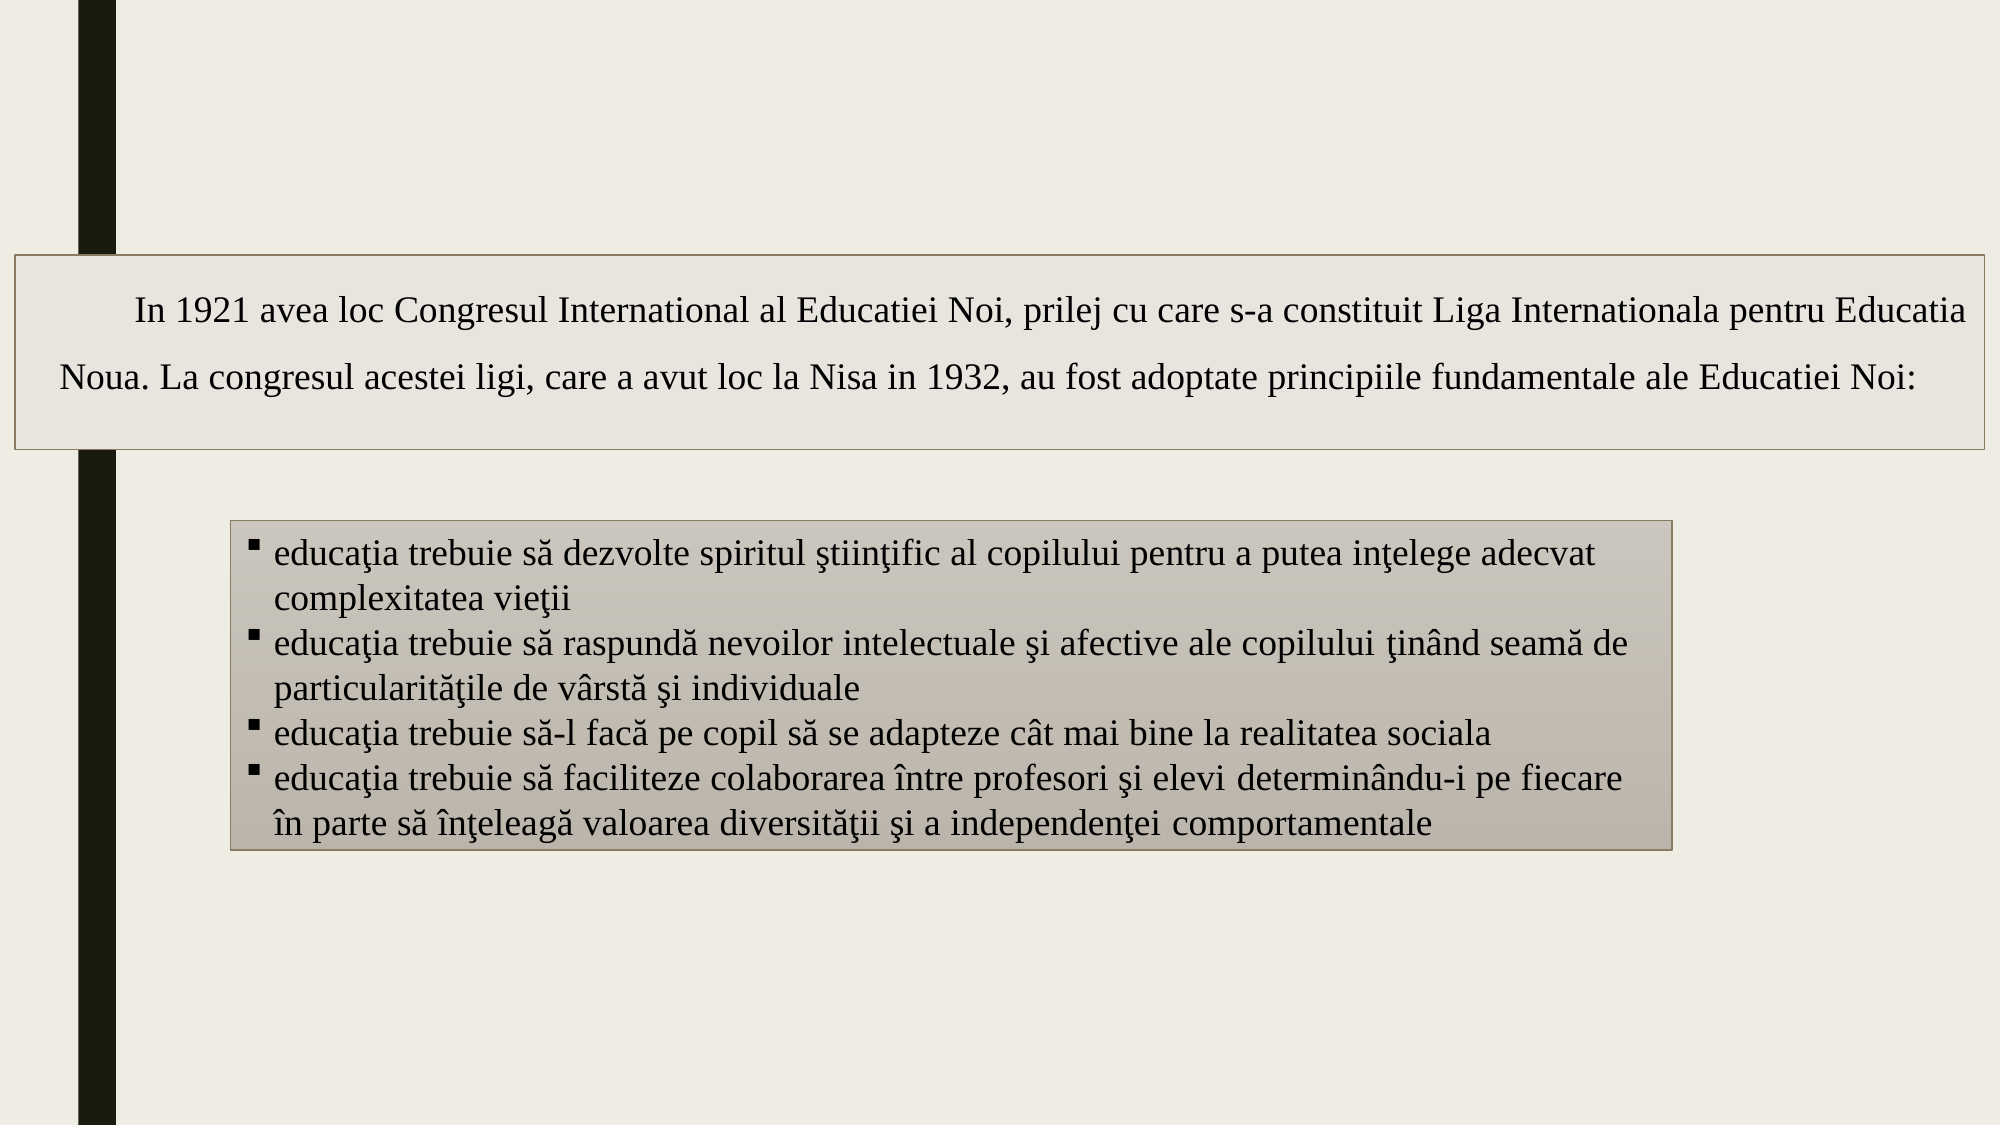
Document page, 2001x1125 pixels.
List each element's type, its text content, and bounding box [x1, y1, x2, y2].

text_box educaţia trebuie să dezvolte spiritul ştiinţific al copilului pentru a putea inţelege adecvat complexitatea vieţii educaţia trebuie să raspundă nevoilor intelectuale şi afective ale copilului ţinând seamă de particularităţile de vârstă şi individuale educaţia trebuie să-l facă pe copil să se adapteze cât mai bine la realitatea sociala educaţia trebuie să faciliteze colaborarea între profesori şi elevi determinându-i pe fiecare în parte să înţeleagă valoarea diversităţii şi a independenţei comportamentale [230, 520, 1673, 851]
text_box In 1921 avea loc Congresul International al Educatiei Noi, prilej cu care s-a constituit Liga Internationala pentru Educatia Noua. La congresul acestei ligi, care a avut loc la Nisa in 1932, au fost adoptate principiile fundamentale ale Educatiei Noi: [14, 254, 1985, 450]
